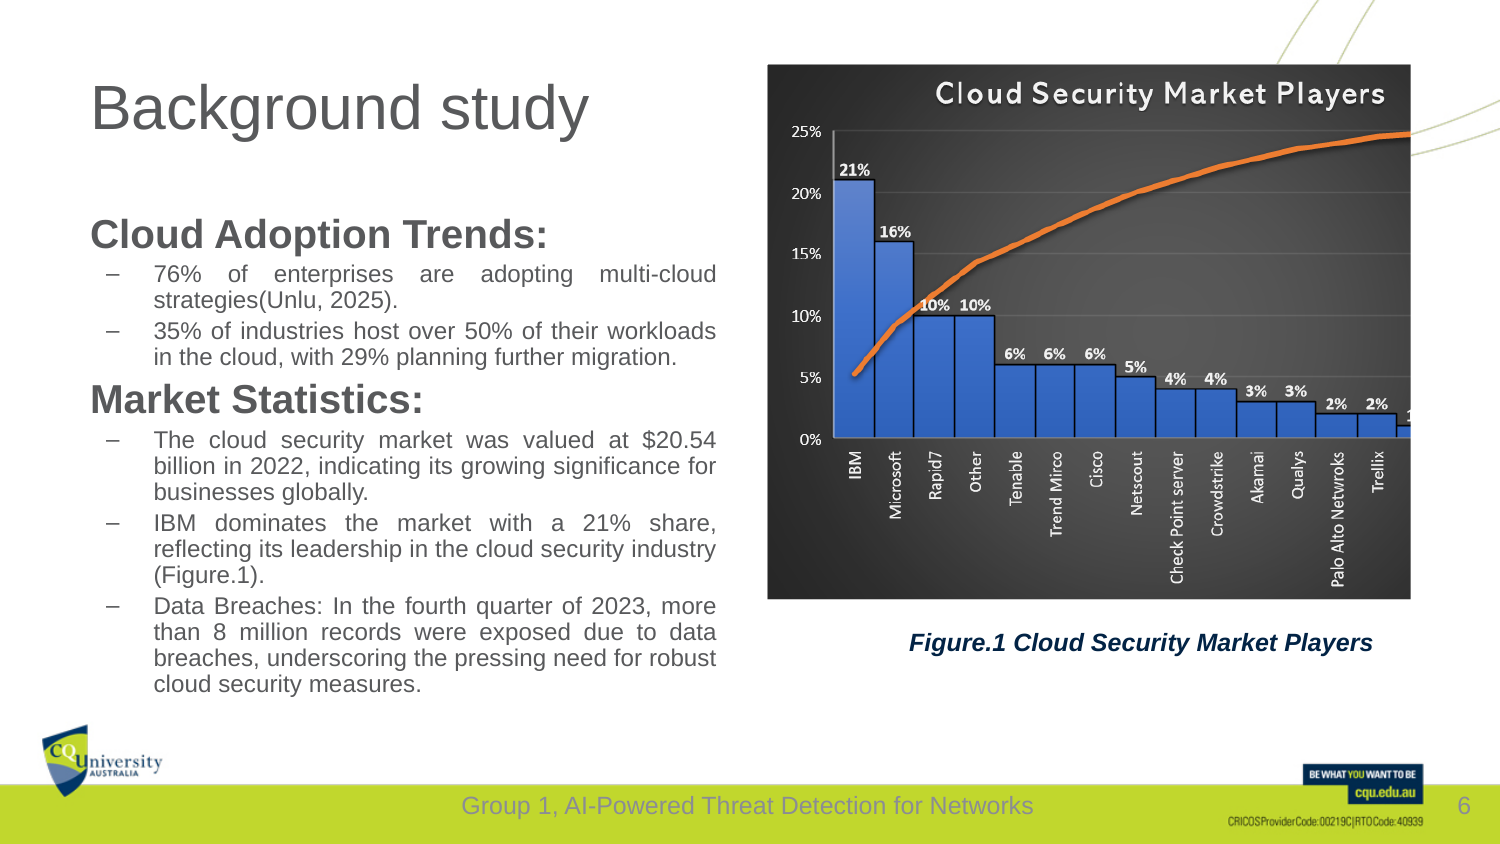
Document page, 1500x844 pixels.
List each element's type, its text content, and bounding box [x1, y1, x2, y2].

list Cloud Adoption Trends: 76% of enterprises are adopting multi-cloud strategies(Unlu, 2025). 35% of industries host over 50% of their workloads in the cloud, with 29% planning further migration. Market Statistics: The cloud security market was valued at $20.54 billion in 2022, indicating its growing significance for businesses globally. IBM dominates the market with a 21% share, reflecting its leadership in the cloud security industry (Figure.1). Data Breaches: In the fourth quarter of 2023, more than 8 million records were exposed due to data breaches, underscoring the pressing need for robust cloud security measures. [75, 205, 733, 715]
footer Group 1, AI-Powered Threat Detection for Networks [272, 782, 1136, 827]
picture [0, 0, 1500, 844]
text_box Figure.1 Cloud Security Market Players [894, 619, 1411, 664]
slide_number 6 [1136, 782, 1487, 827]
title Background study [75, 33, 1425, 175]
